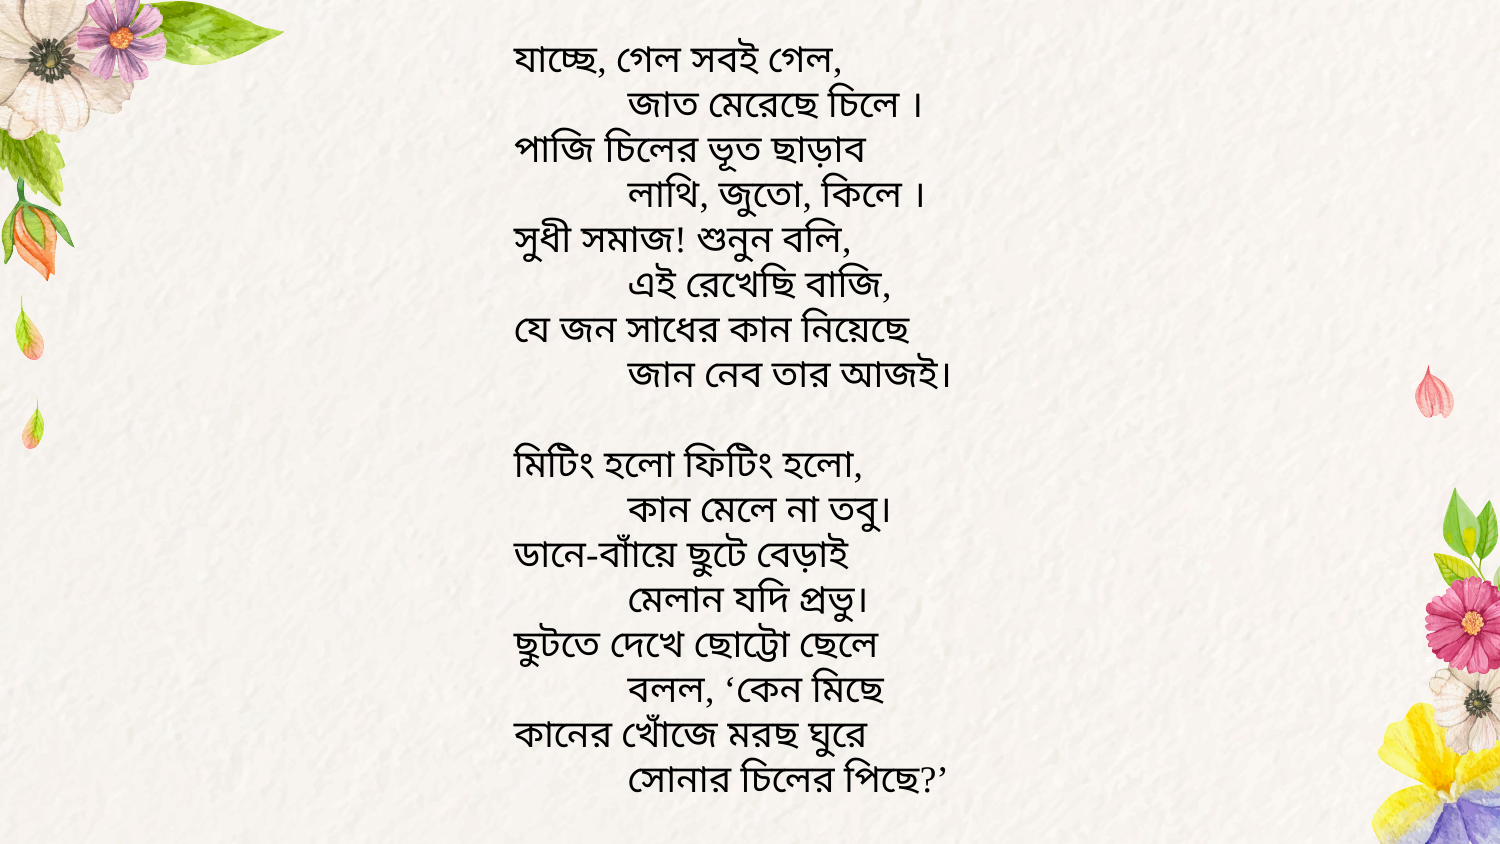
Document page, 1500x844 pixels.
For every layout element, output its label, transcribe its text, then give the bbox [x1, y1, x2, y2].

text_box যাচ্ছে, গেল সবই গেল, জাত মেরেছে চিলে । পাজি চিলের ভূত ছাড়াব লাথি, জুতো, কিলে । সুধী সমাজ! শুনুন বলি, এই রেখেছি বাজি, যে জন সাধের কান নিয়েছে জান নেব তার আজই। মিটিং হলো ফিটিং হলো, কান মেলে না তবু। ডানে-বাাঁয়ে ছুটে বেড়াই মেলান যদি প্রভু। ছুটতে দেখে ছোট্টো ছেলে বলল, ‘কেন মিছে কানের খোঁজে মরছ ঘুরে সোনার চিলের পিছে?’ [499, 27, 1001, 808]
picture [0, 0, 1500, 844]
